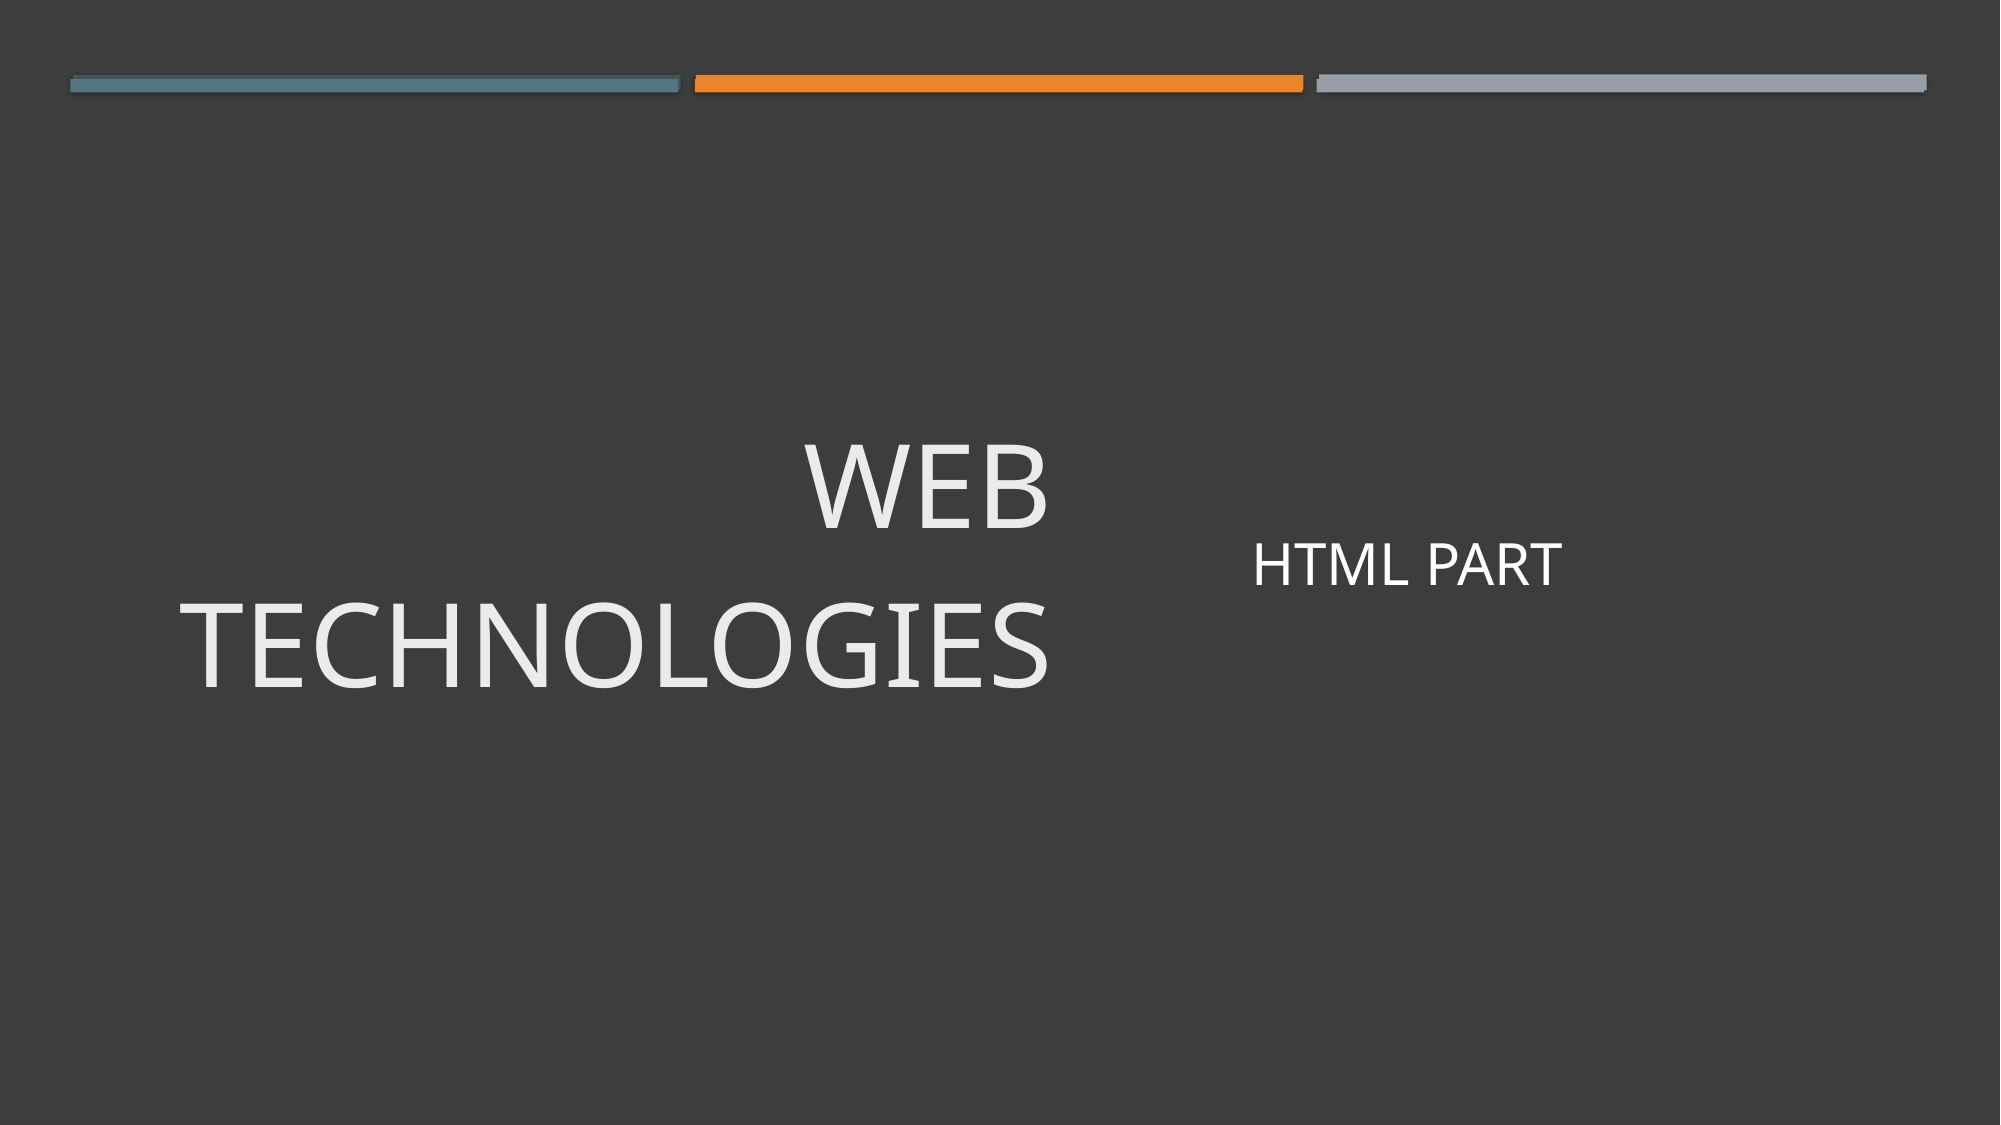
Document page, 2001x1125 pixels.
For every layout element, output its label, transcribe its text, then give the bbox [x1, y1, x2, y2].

subtitle HTML Part [1236, 174, 1795, 950]
title Web technologies [128, 174, 1069, 950]
